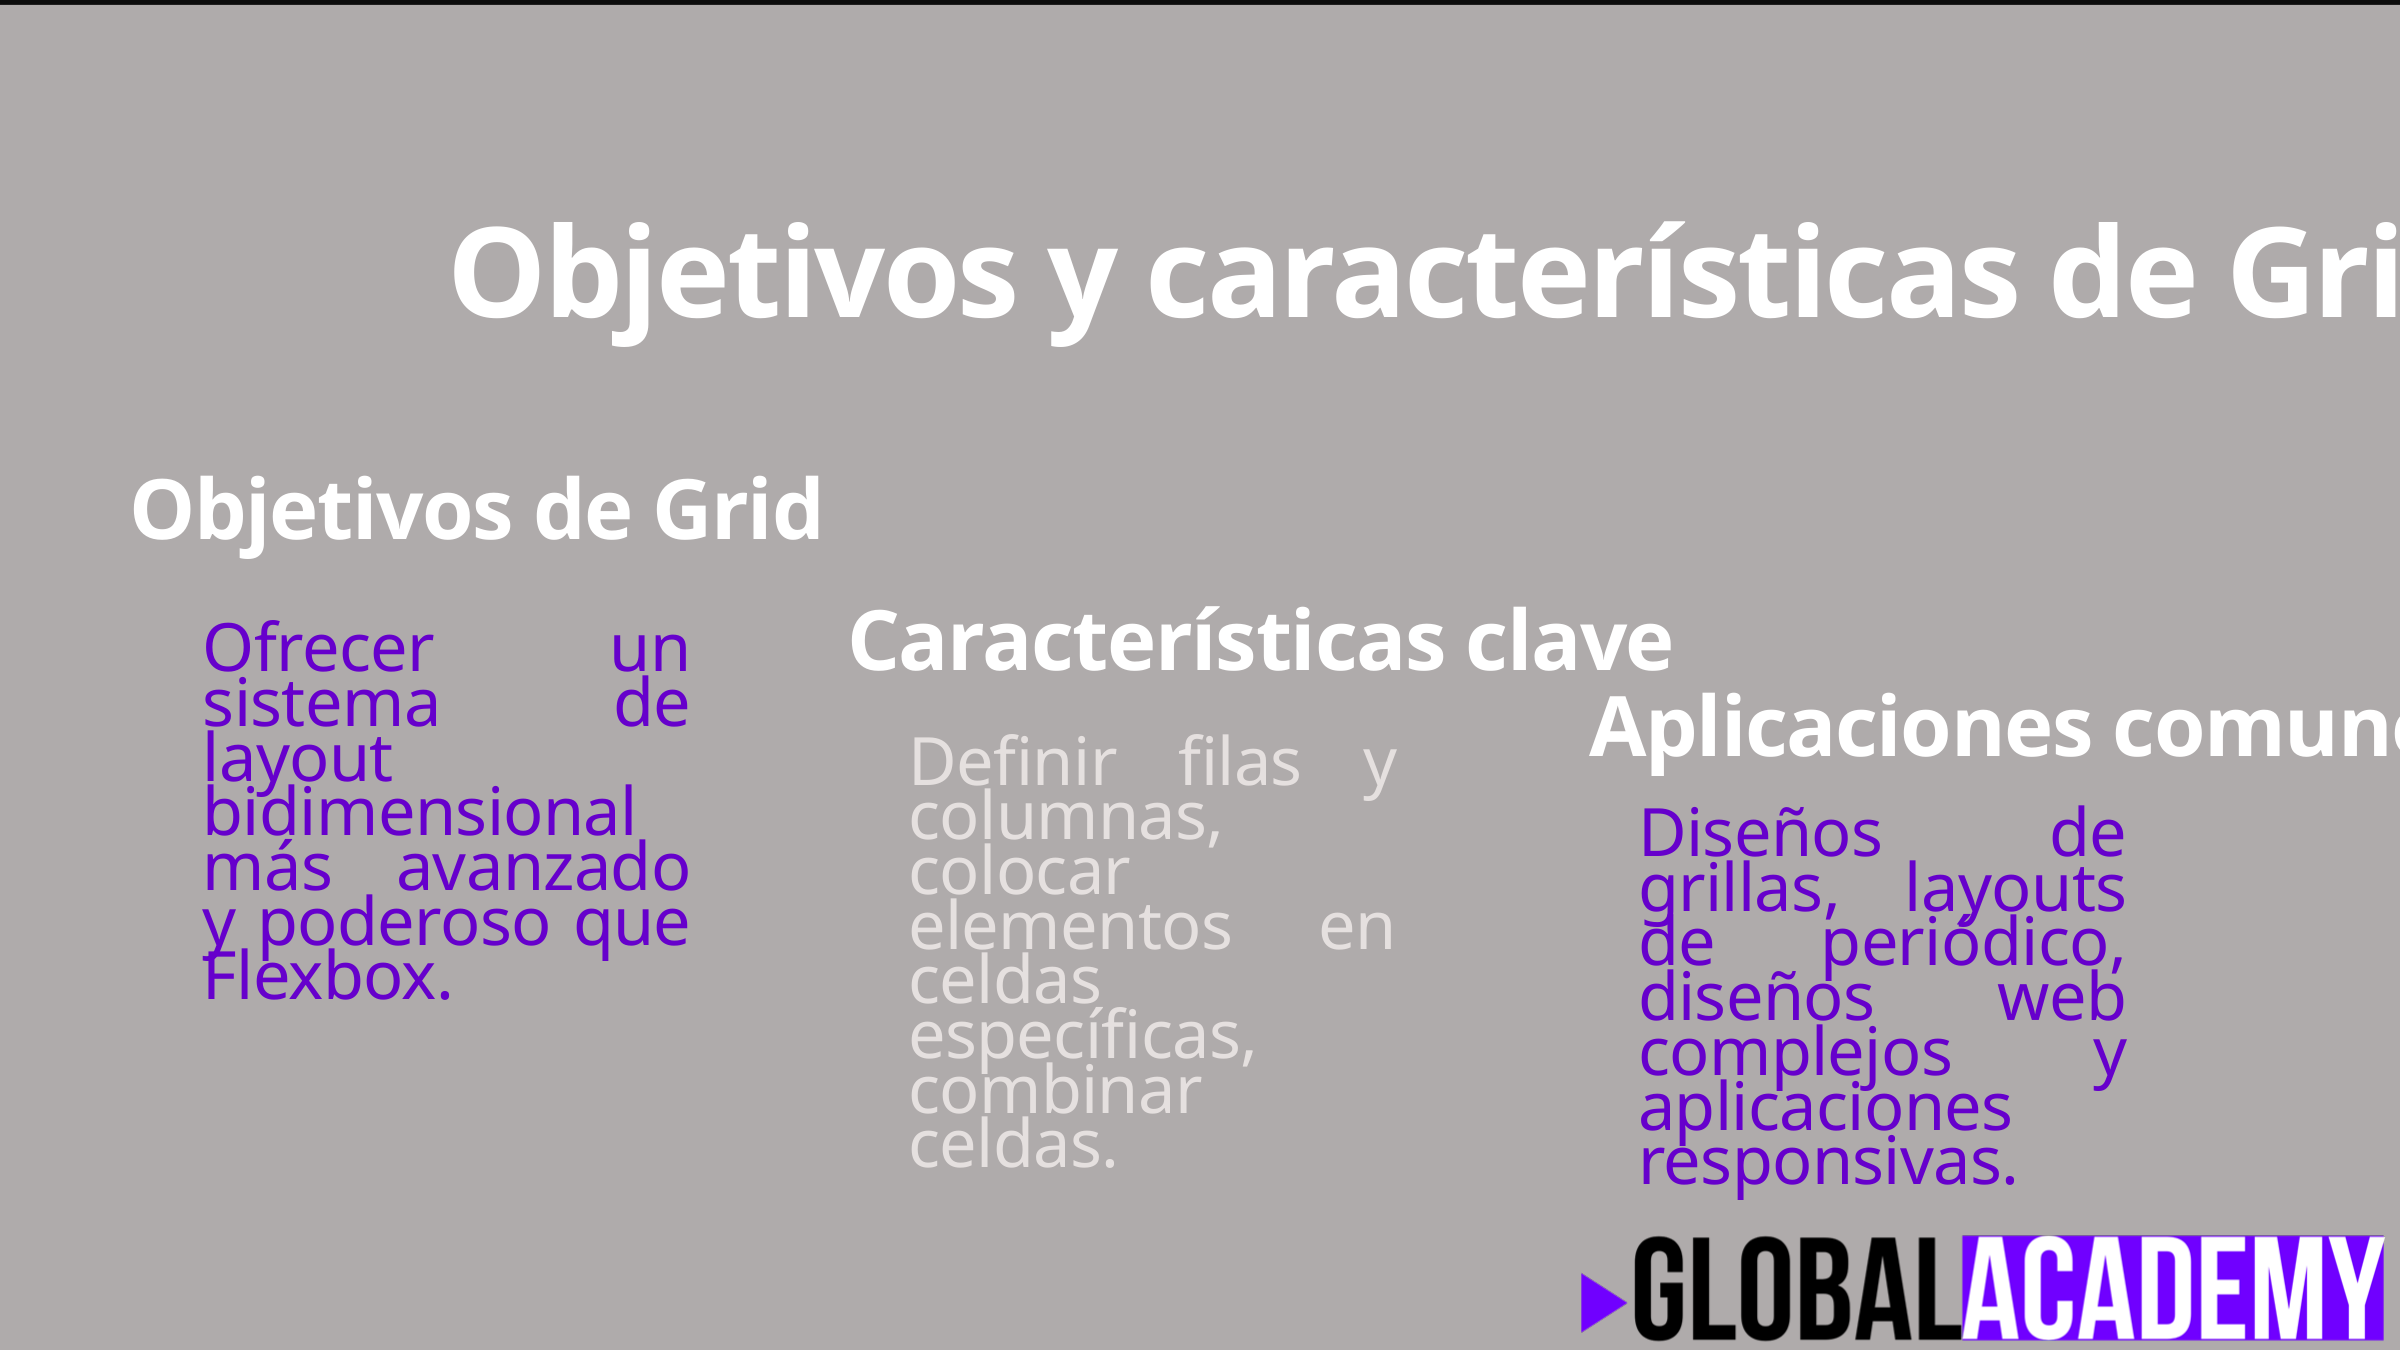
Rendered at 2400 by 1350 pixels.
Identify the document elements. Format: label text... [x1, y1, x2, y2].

picture [1574, 890, 2400, 1350]
text_box Aplicaciones comunes [1574, 709, 2053, 767]
text_box Definir filas y columnas, colocar elementos en celdas específicas, combinar celdas. [893, 736, 1412, 1129]
text_box Ofrecer un sistema de layout bidimensional más avanzado y poderoso que Flexbox. [187, 623, 706, 1046]
text_box Características clave [832, 622, 1289, 680]
text_box [0, 4, 2400, 1350]
text_box Diseños de grillas, layouts de periódico, diseños web complejos y aplicaciones responsivas. [1623, 807, 2142, 890]
text_box Objetivos y características de Grid [432, 221, 1873, 336]
text_box Objetivos de Grid [114, 491, 730, 549]
text_box [0, 0, 2400, 4]
